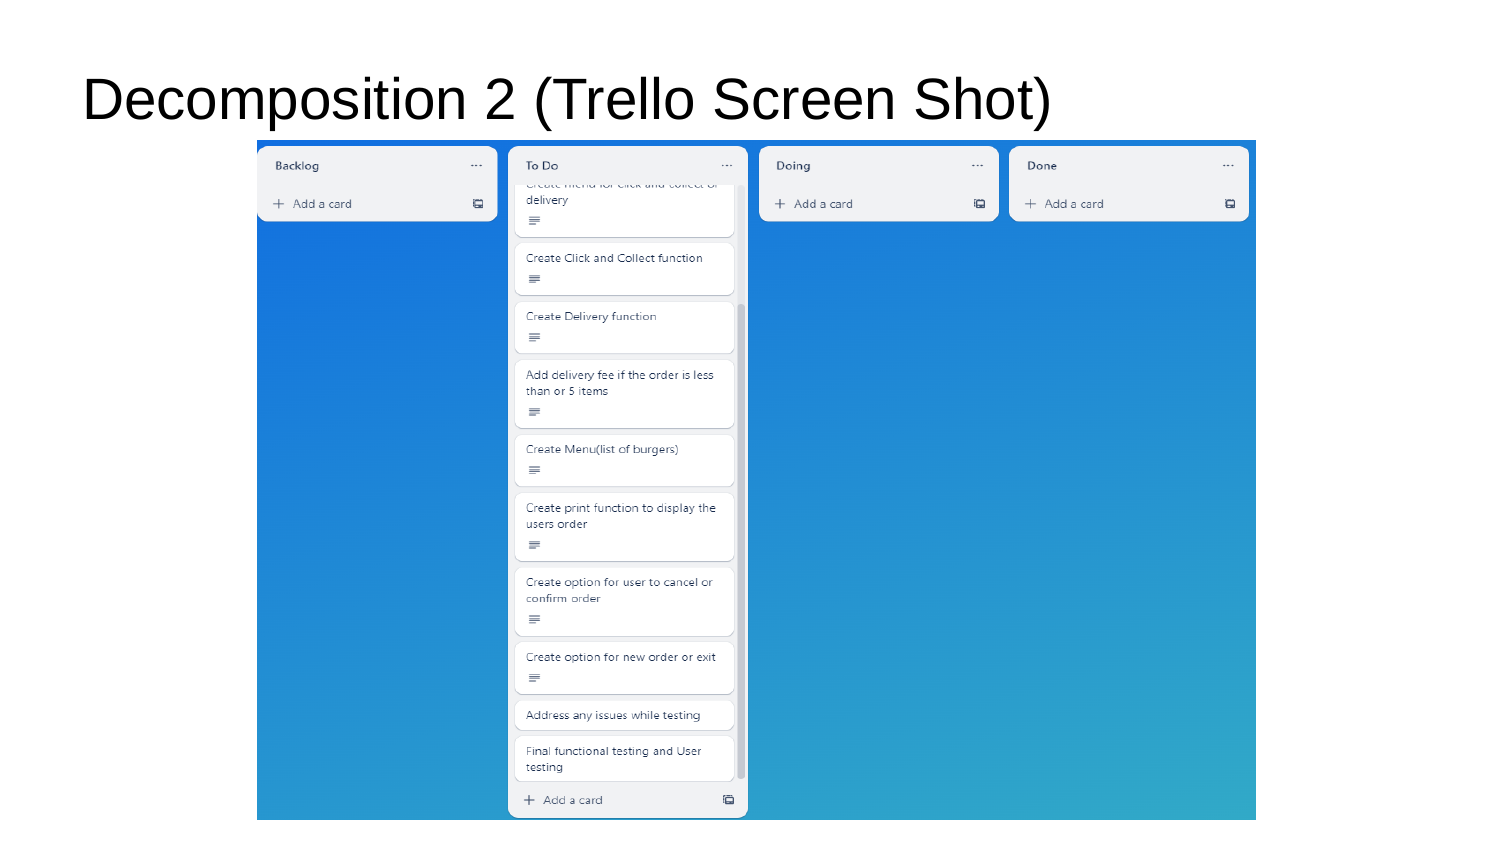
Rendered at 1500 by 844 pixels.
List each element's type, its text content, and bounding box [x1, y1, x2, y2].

title Decomposition 2 (Trello Screen Shot) [51, 46, 1449, 141]
picture [256, 140, 1256, 820]
